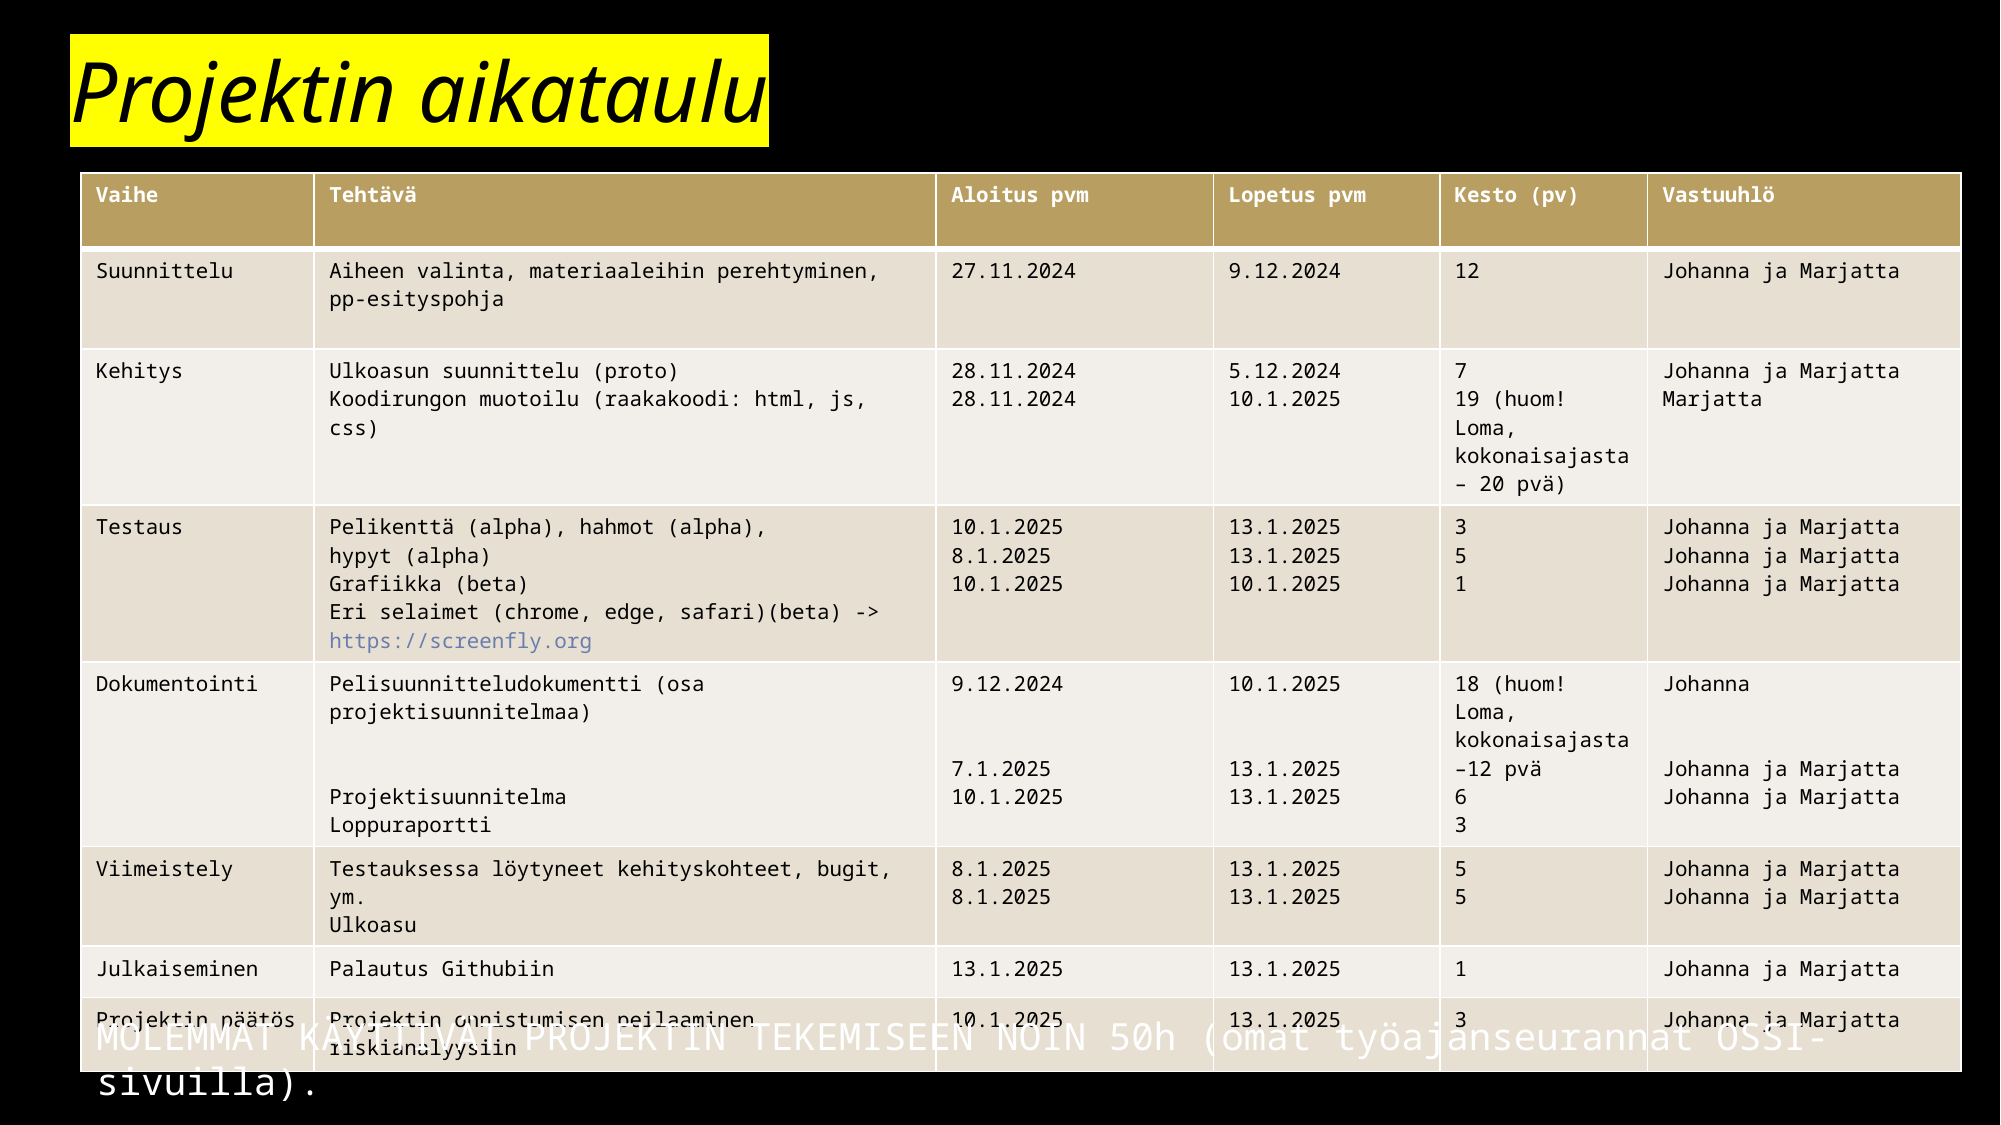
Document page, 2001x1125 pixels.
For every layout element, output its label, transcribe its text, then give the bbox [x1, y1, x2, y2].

table_cell 28.11.2024 28.11.2024 [937, 350, 1213, 504]
table_cell 27.11.2024 [937, 252, 1213, 348]
table_cell 10.1.2025 [937, 998, 1213, 1004]
table_cell Johanna Johanna ja Marjatta Johanna ja Marjatta [1648, 663, 1960, 846]
table_cell Viimeistely [82, 847, 313, 945]
table_cell 9.12.2024 [1214, 252, 1439, 348]
table_cell 13.1.2025 13.1.2025 10.1.2025 [1214, 506, 1439, 661]
table_header Vaihe [82, 174, 313, 246]
table_cell 7 19 (huom! Loma, kokonaisajasta – 20 pvä) [1441, 350, 1647, 504]
table_cell 9.12.2024 7.1.2025 10.1.2025 [937, 663, 1213, 846]
table_cell 13.1.2025 [1214, 998, 1439, 1004]
table_cell Testauksessa löytyneet kehityskohteet, bugit, ym. Ulkoasu [315, 847, 935, 945]
table_cell Johanna ja Marjatta Johanna ja Marjatta Johanna ja Marjatta [1648, 506, 1960, 661]
table_cell 3 5 1 [1441, 506, 1647, 661]
table_cell 3 [1441, 998, 1647, 1004]
table_cell 1 [1441, 947, 1647, 997]
table_header Aloitus pvm [937, 174, 1213, 246]
table_cell Dokumentointi [82, 663, 313, 846]
table_cell Pelisuunnitteludokumentti (osa projektisuunnitelmaa) Projektisuunnitelma Loppuraportti [315, 663, 935, 846]
table_cell 13.1.2025 13.1.2025 [1214, 847, 1439, 945]
table_cell 13.1.2025 [937, 947, 1213, 997]
title Projektin aikataulu [55, 0, 1580, 148]
table_cell Palautus Githubiin [315, 947, 935, 997]
table_cell Projektin päätös [82, 998, 313, 1004]
table_cell Julkaiseminen [82, 947, 313, 997]
table_header Kesto (pv) [1441, 174, 1647, 246]
table_cell Aiheen valinta, materiaaleihin perehtyminen, pp-esityspohja [315, 252, 935, 348]
table_cell 10.1.2025 8.1.2025 10.1.2025 [937, 506, 1213, 661]
table_cell 10.1.2025 13.1.2025 13.1.2025 [1214, 663, 1439, 846]
table_header Vastuuhlö [1648, 174, 1960, 246]
table_cell 8.1.2025 8.1.2025 [937, 847, 1213, 945]
table_cell Projektin onnistumisen peilaaminen riskianalyysiin [315, 998, 935, 1004]
table_cell Johanna ja Marjatta Marjatta [1648, 350, 1960, 504]
table_cell 5.12.2024 10.1.2025 [1214, 350, 1439, 504]
table_cell Testaus [82, 506, 313, 661]
table_cell Johanna ja Marjatta Johanna ja Marjatta [1648, 847, 1960, 945]
table_cell 13.1.2025 [1214, 947, 1439, 997]
table_cell 12 [1441, 252, 1647, 348]
text_box MOLEMMAT KÄYTTIVÄT PROJEKTIN TEKEMISEEN NOIN 50h (omat työajanseurannat OSSI-sivuilla). [81, 1004, 1931, 1110]
table_cell Johanna ja Marjatta [1648, 252, 1960, 348]
table_header Lopetus pvm [1214, 174, 1439, 246]
table_header Tehtävä [315, 174, 935, 246]
table_cell Johanna ja Marjatta [1648, 947, 1960, 997]
table_cell Pelikenttä (alpha), hahmot (alpha), hypyt (alpha) Grafiikka (beta) Eri selaimet (chrome, edge, safari)(beta) -> https://screenfly.org [315, 506, 935, 661]
table_cell Ulkoasun suunnittelu (proto) Koodirungon muotoilu (raakakoodi: html, js, css) [315, 350, 935, 504]
table_cell Kehitys [82, 350, 313, 504]
table_cell Suunnittelu [82, 252, 313, 348]
table_cell 5 5 [1441, 847, 1647, 945]
table_cell 18 (huom! Loma, kokonaisajasta –12 pvä 6 3 [1441, 663, 1647, 846]
table_cell Johanna ja Marjatta [1648, 998, 1960, 1071]
